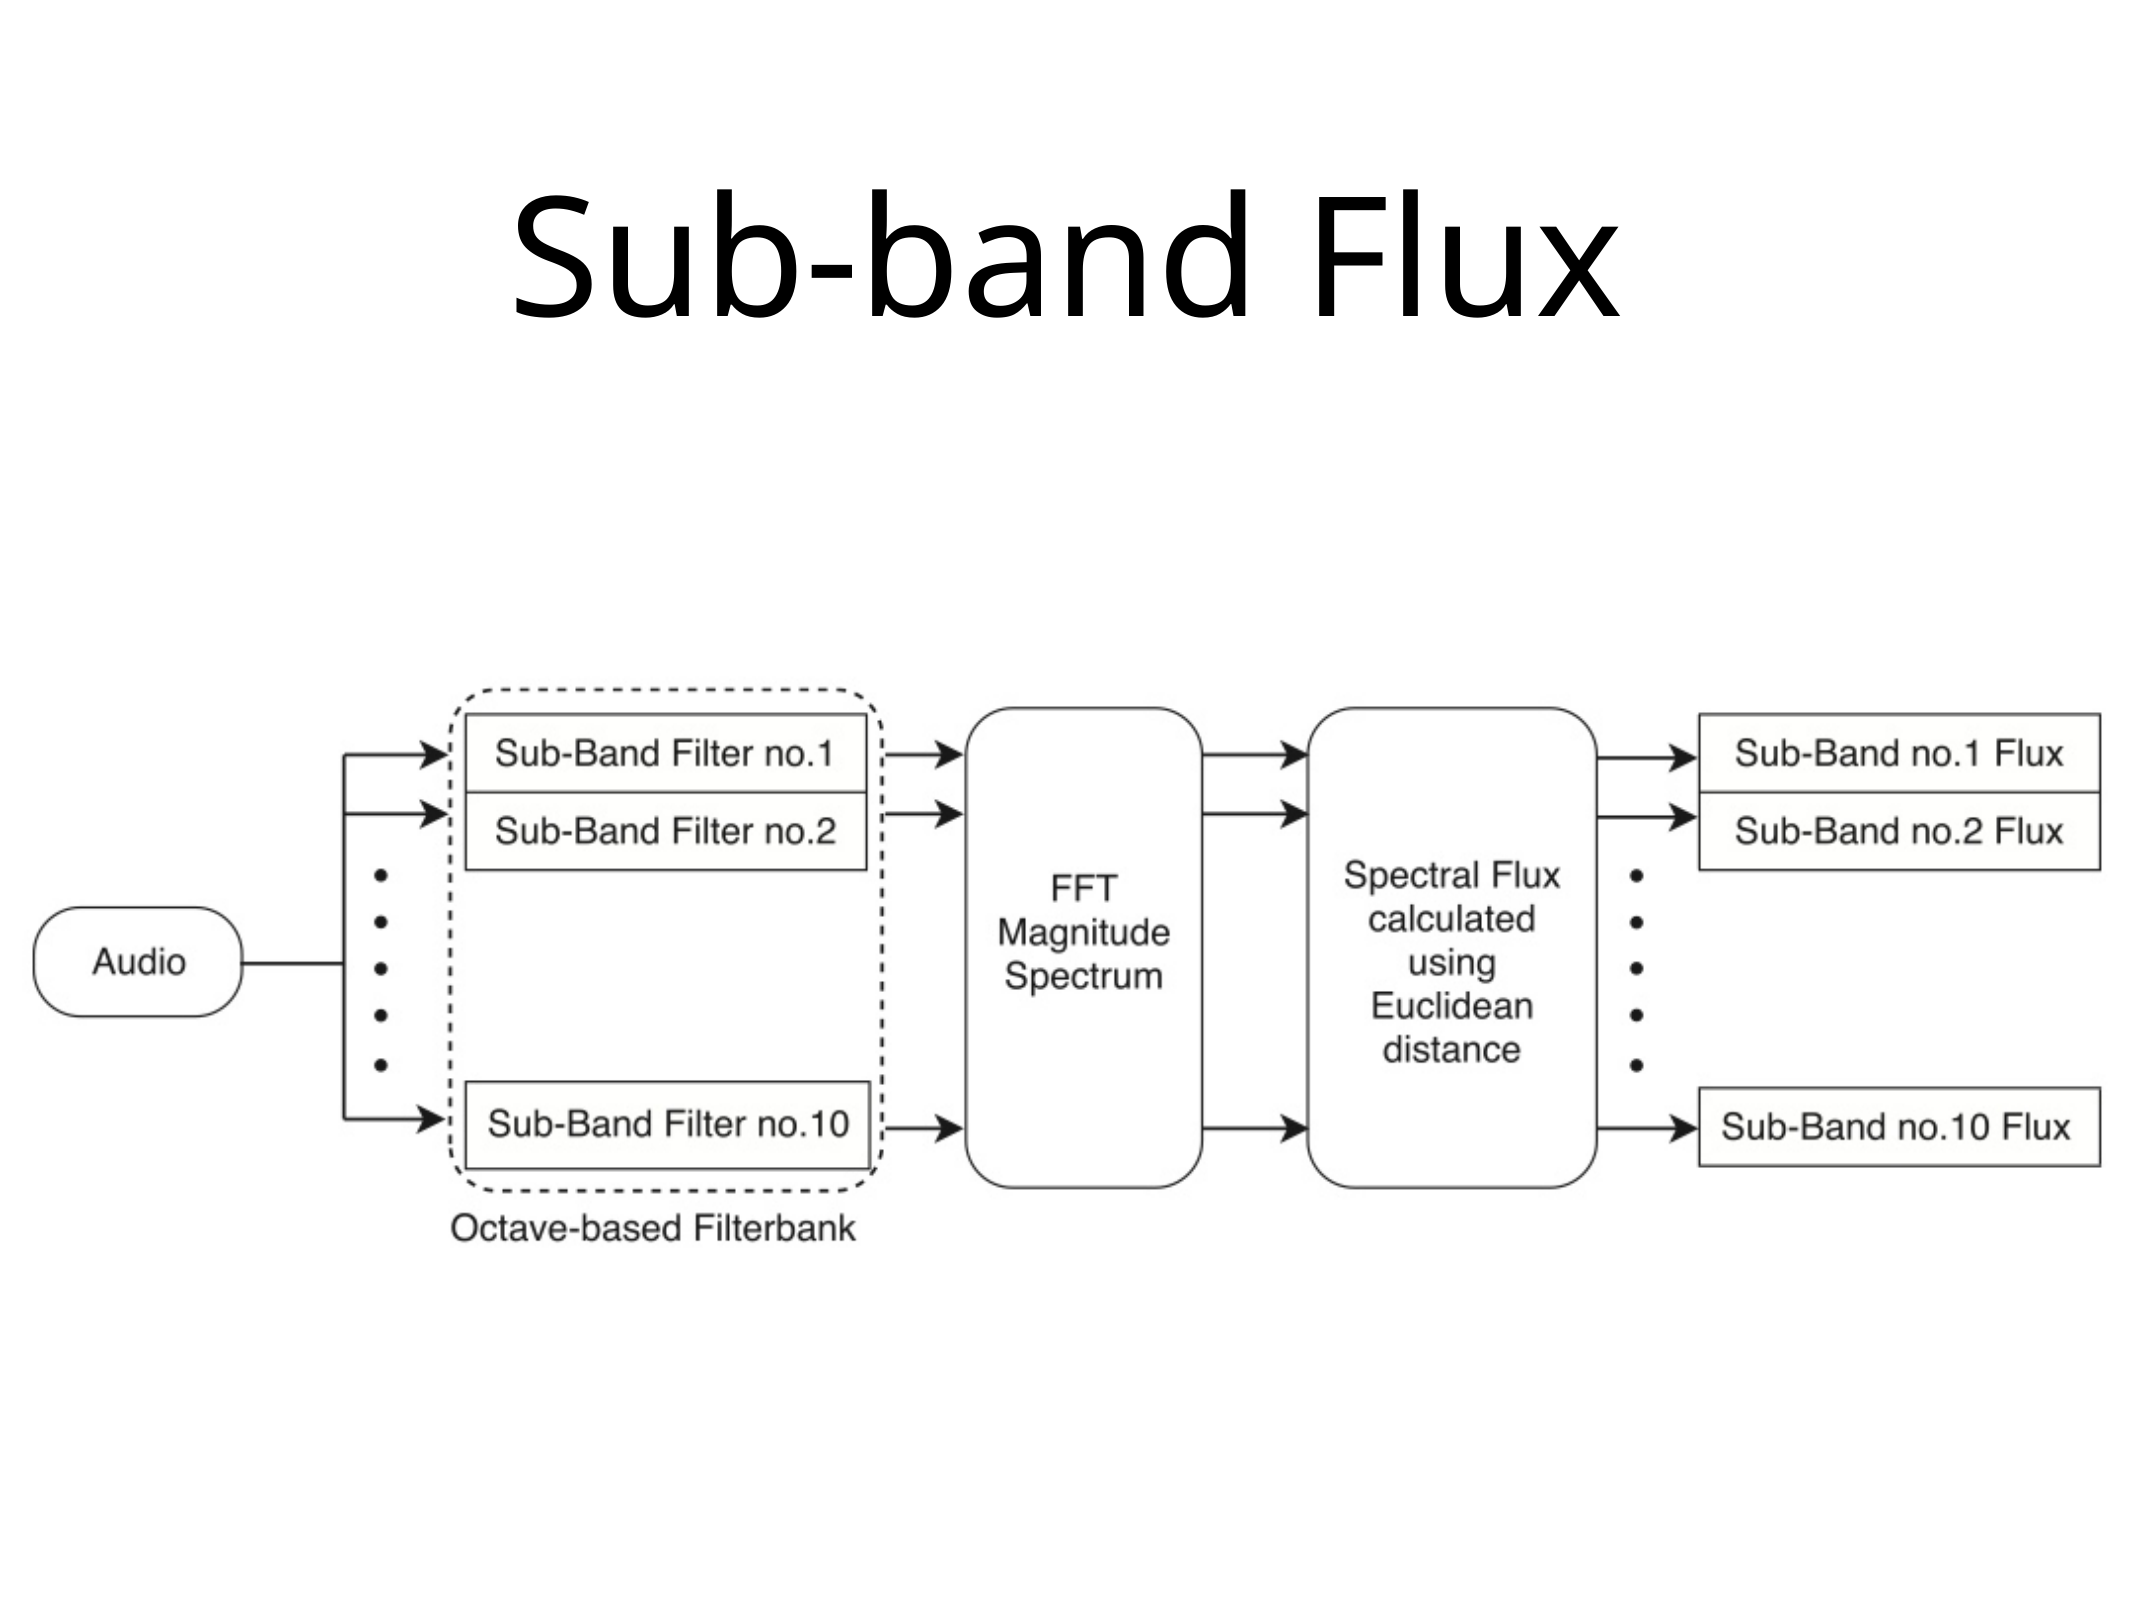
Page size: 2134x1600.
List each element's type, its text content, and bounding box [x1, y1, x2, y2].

text_box Sub-band Flux [156, 72, 1978, 428]
picture [0, 630, 2134, 1257]
